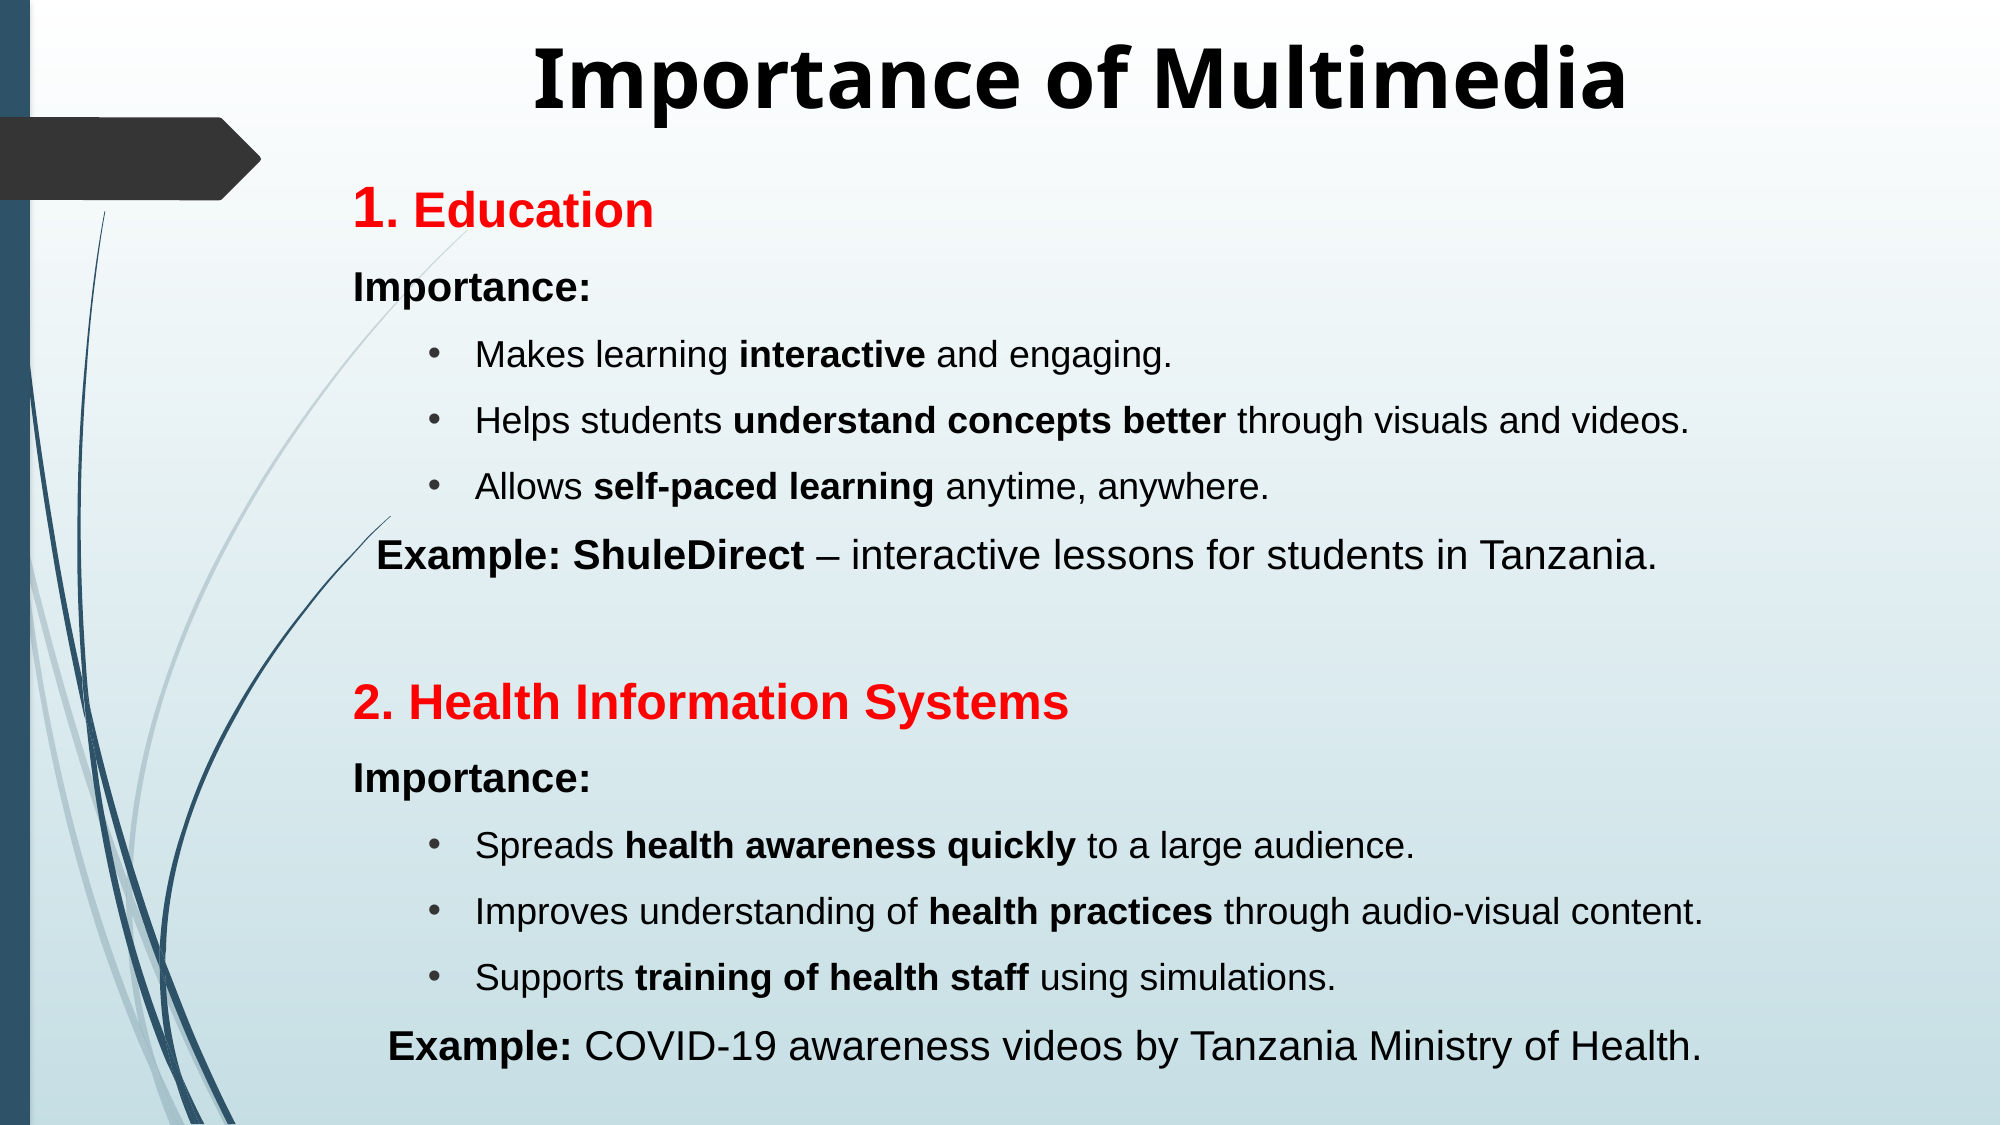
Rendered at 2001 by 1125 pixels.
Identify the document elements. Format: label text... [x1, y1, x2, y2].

title Importance of Multimedia [431, 18, 1842, 142]
list 1. Education Importance: Makes learning interactive and engaging. Helps students understand concepts better through visuals and videos. Allows self-paced learning anytime, anywhere. Example: ShuleDirect – interactive lessons for students in Tanzania. 2. Health Information Systems Importance: Spreads health awareness quickly to a large audience. Improves understanding of health practices through audio-visual content. Supports training of health staff using simulations. Example: COVID-19 awareness videos by Tanzania Ministry of Health. [337, 161, 2000, 1125]
